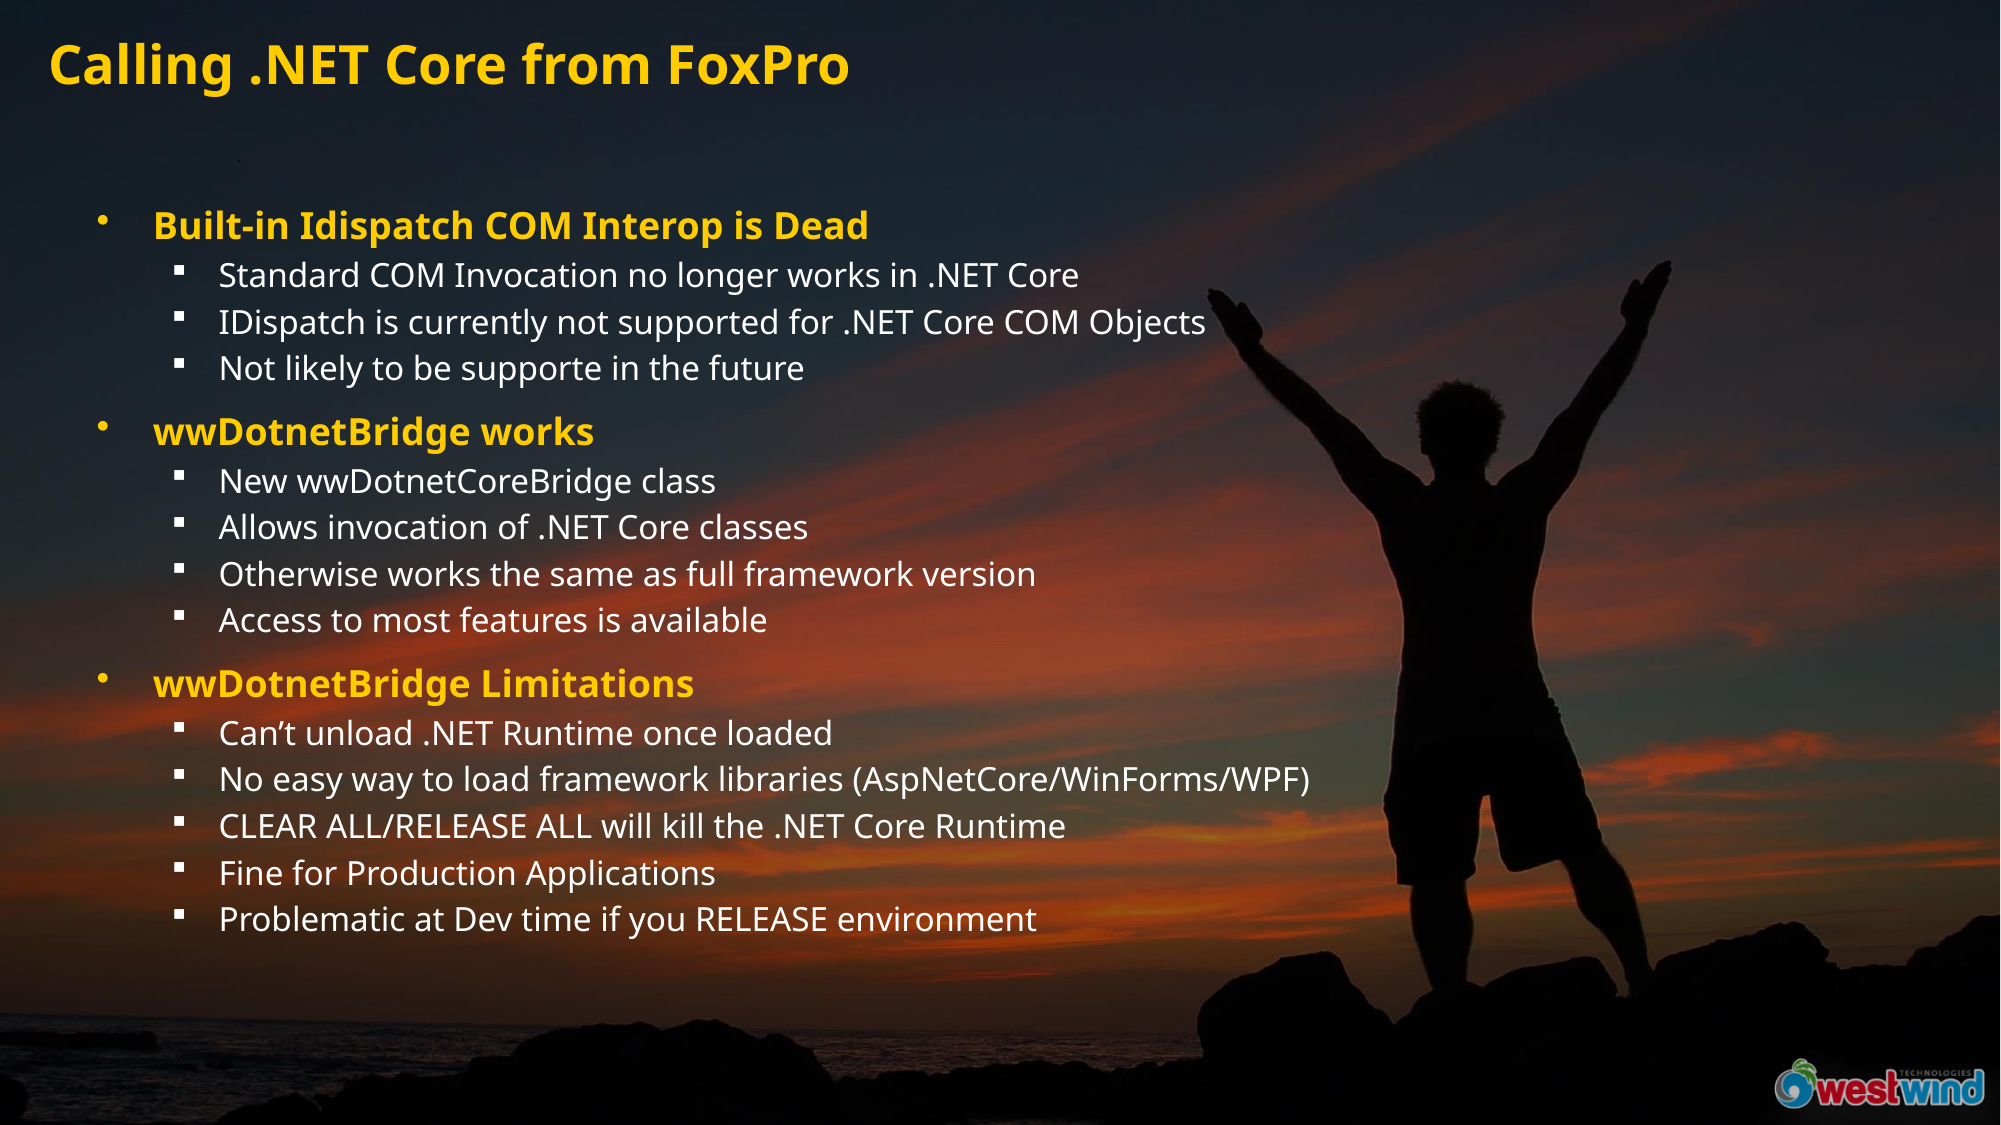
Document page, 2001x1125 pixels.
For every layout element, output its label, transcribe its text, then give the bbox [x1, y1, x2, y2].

list Built-in Idispatch COM Interop is Dead Standard COM Invocation no longer works in .NET Core IDispatch is currently not supported for .NET Core COM Objects Not likely to be supporte in the future wwDotnetBridge works New wwDotnetCoreBridge class Allows invocation of .NET Core classes Otherwise works the same as full framework version Access to most features is available wwDotnetBridge Limitations Can’t unload .NET Runtime once loaded No easy way to load framework libraries (AspNetCore/WinForms/WPF) CLEAR ALL/RELEASE ALL will kill the .NET Core Runtime Fine for Production Applications Problematic at Dev time if you RELEASE environment [66, 187, 1950, 1025]
title Calling .NET Core from FoxPro [33, 24, 1734, 100]
picture [0, 0, 2001, 1125]
